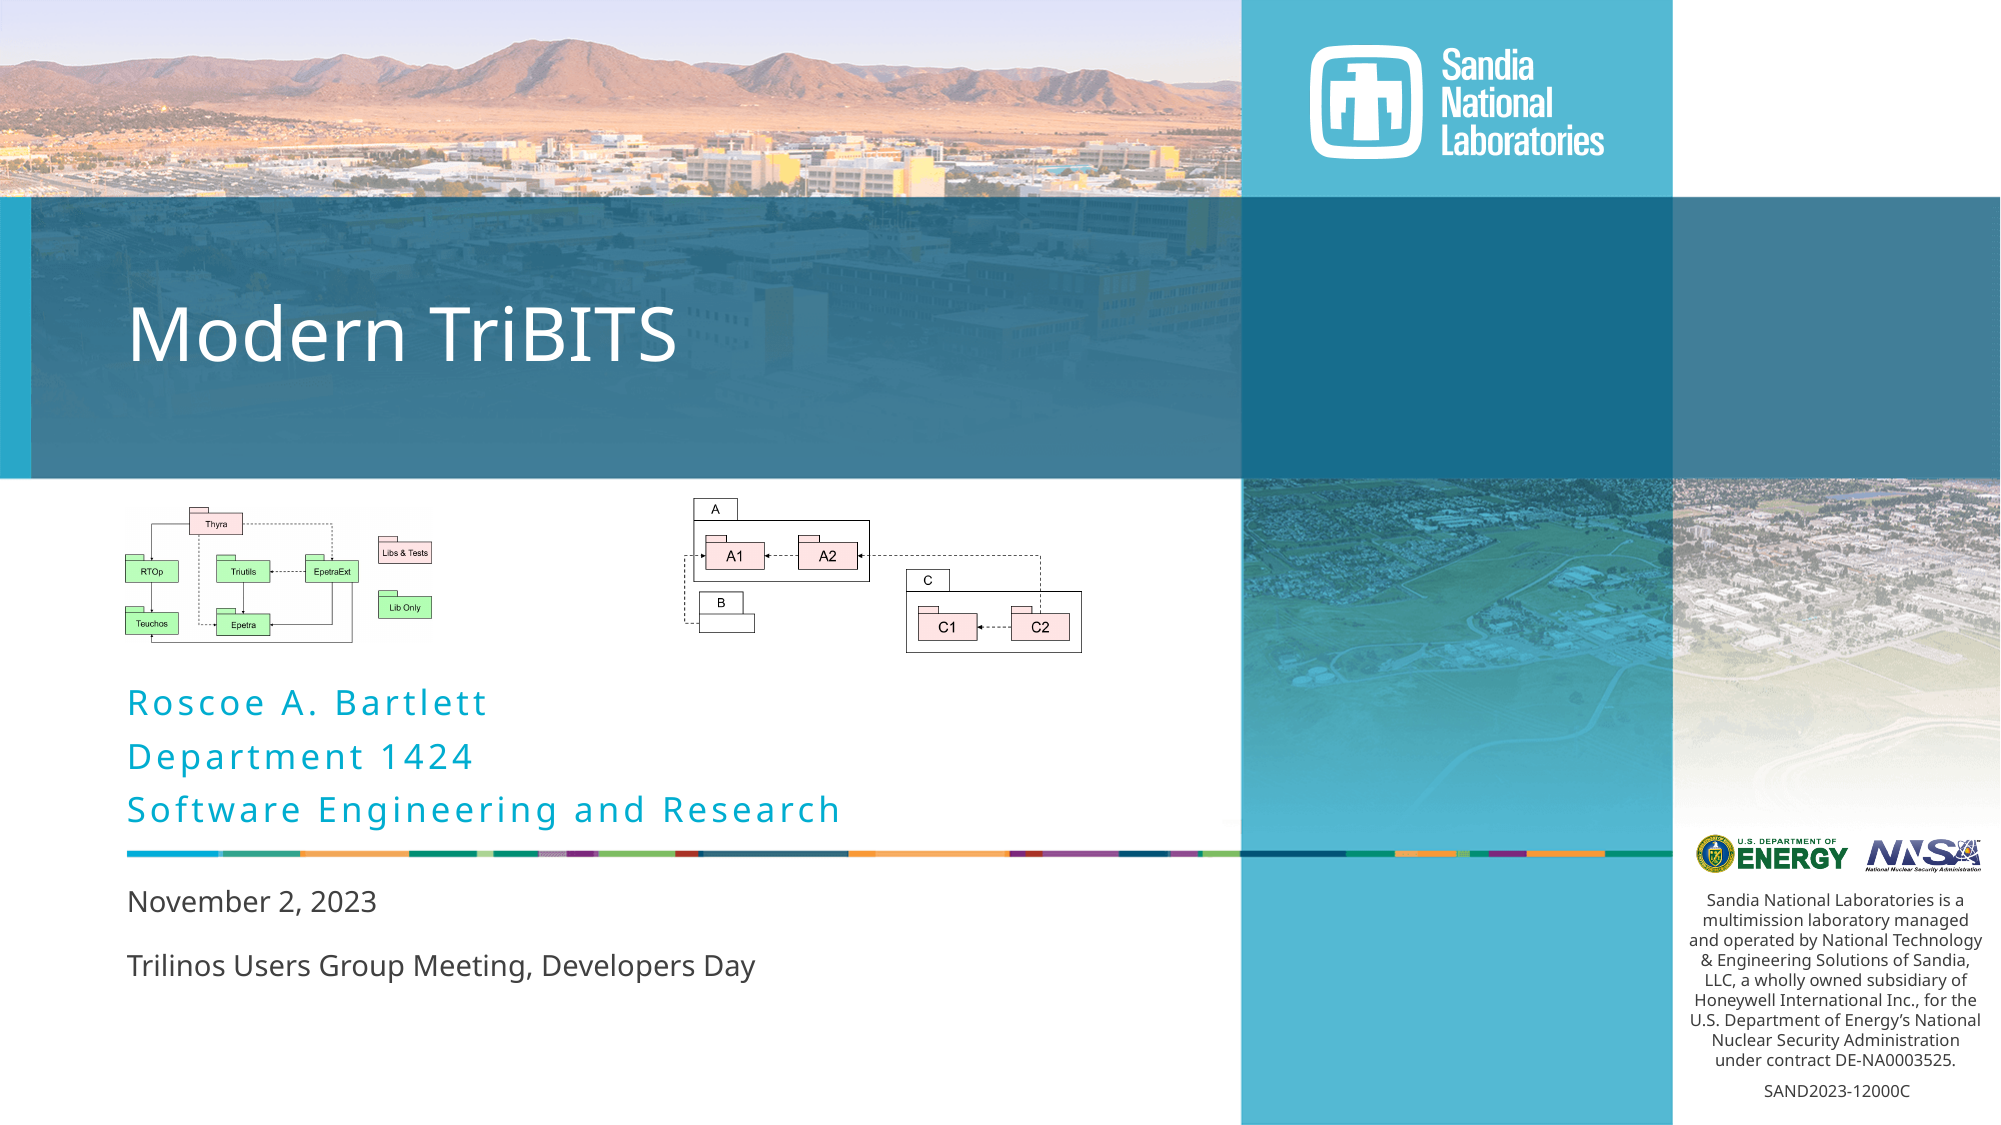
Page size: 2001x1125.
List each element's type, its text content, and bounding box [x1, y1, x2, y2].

title Modern TriBITS [126, 195, 1169, 480]
picture [0, 0, 2001, 1125]
list November 2, 2023 Trilinos Users Group Meeting, Developers Day [126, 882, 1169, 1071]
list SAND2023-12000C [1687, 1080, 1988, 1103]
subtitle Roscoe A. Bartlett Department 1424 Software Engineering and Research [126, 679, 1169, 830]
